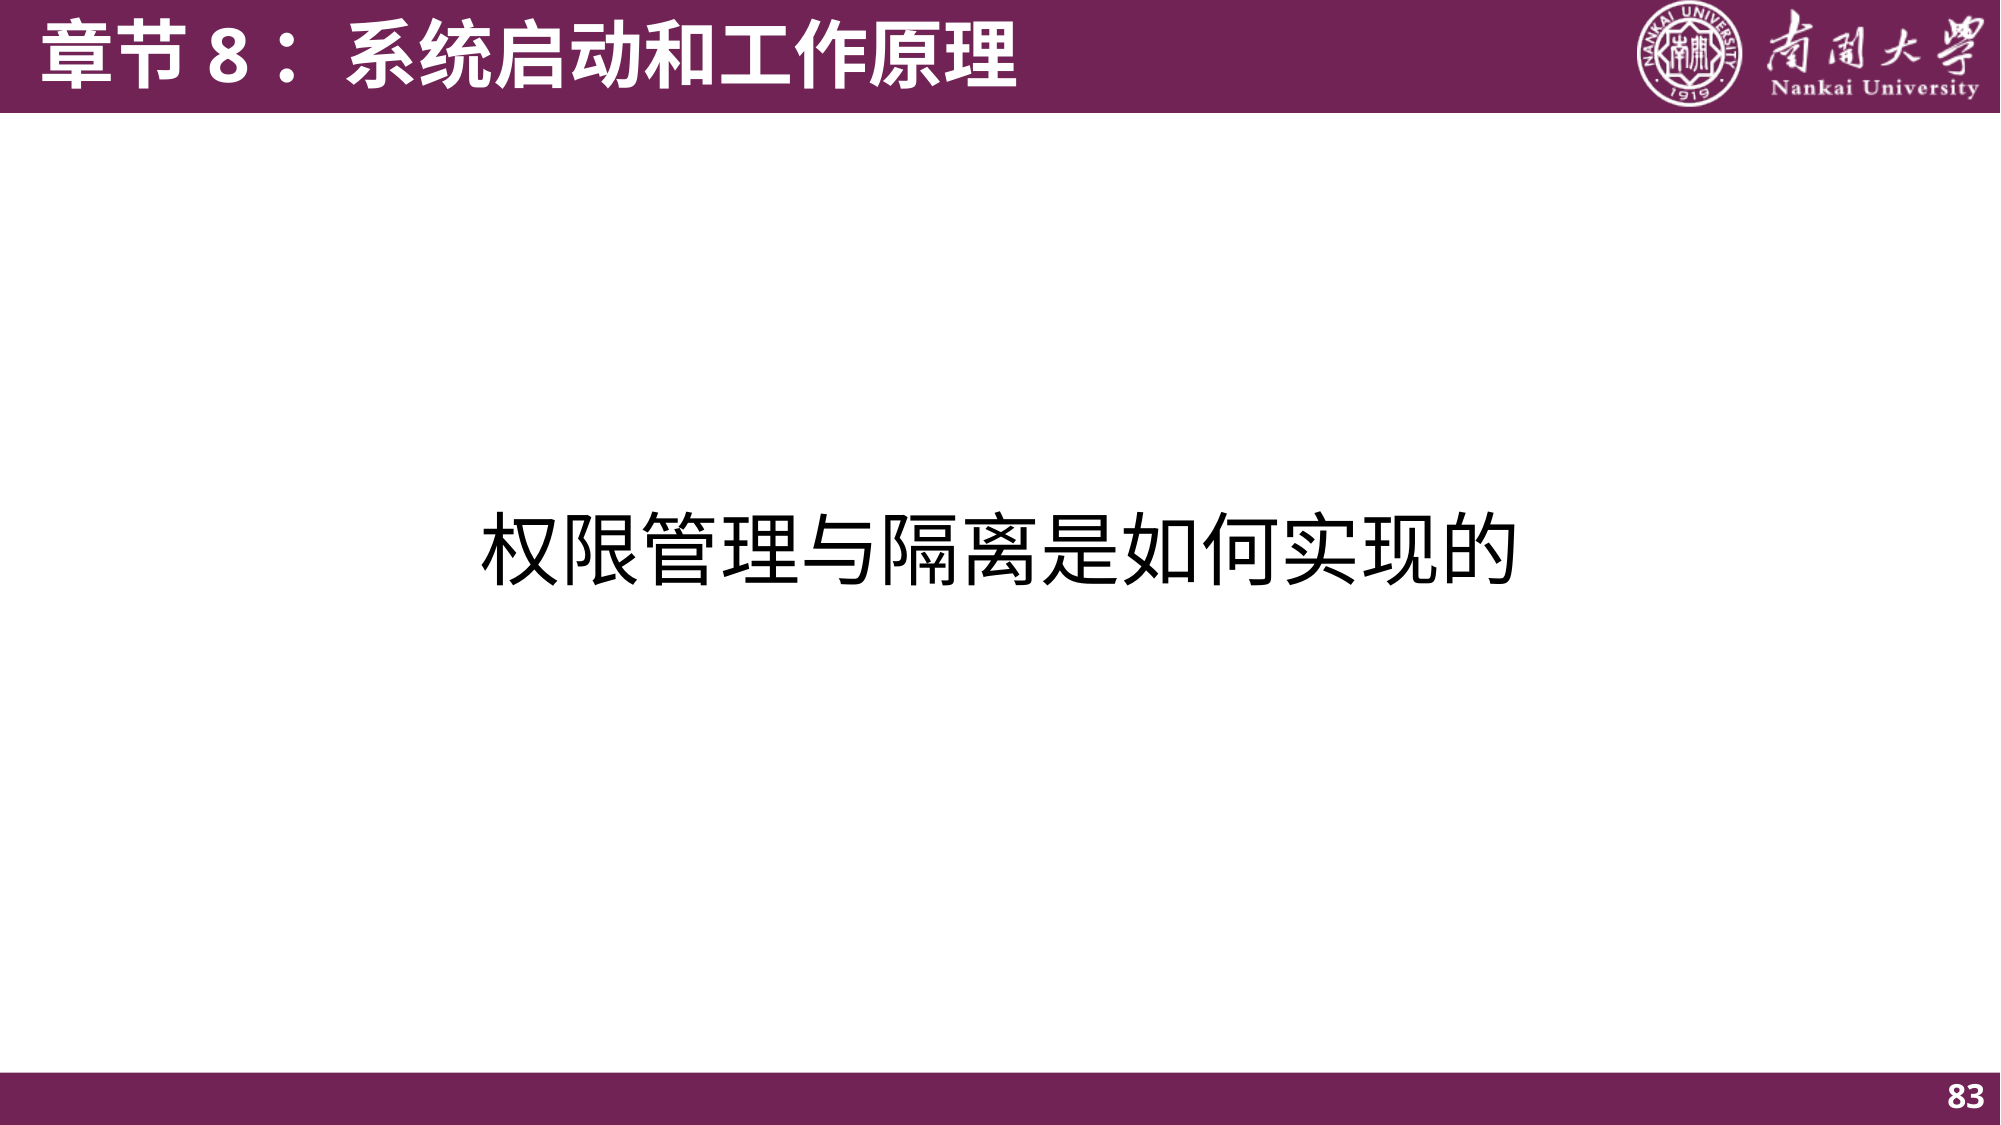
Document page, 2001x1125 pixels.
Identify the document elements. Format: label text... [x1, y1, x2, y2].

title 权限管理与隔离是如何实现的 [114, 491, 1886, 604]
slide_number 83 [1550, 1070, 2000, 1125]
picture [1637, 0, 2001, 110]
